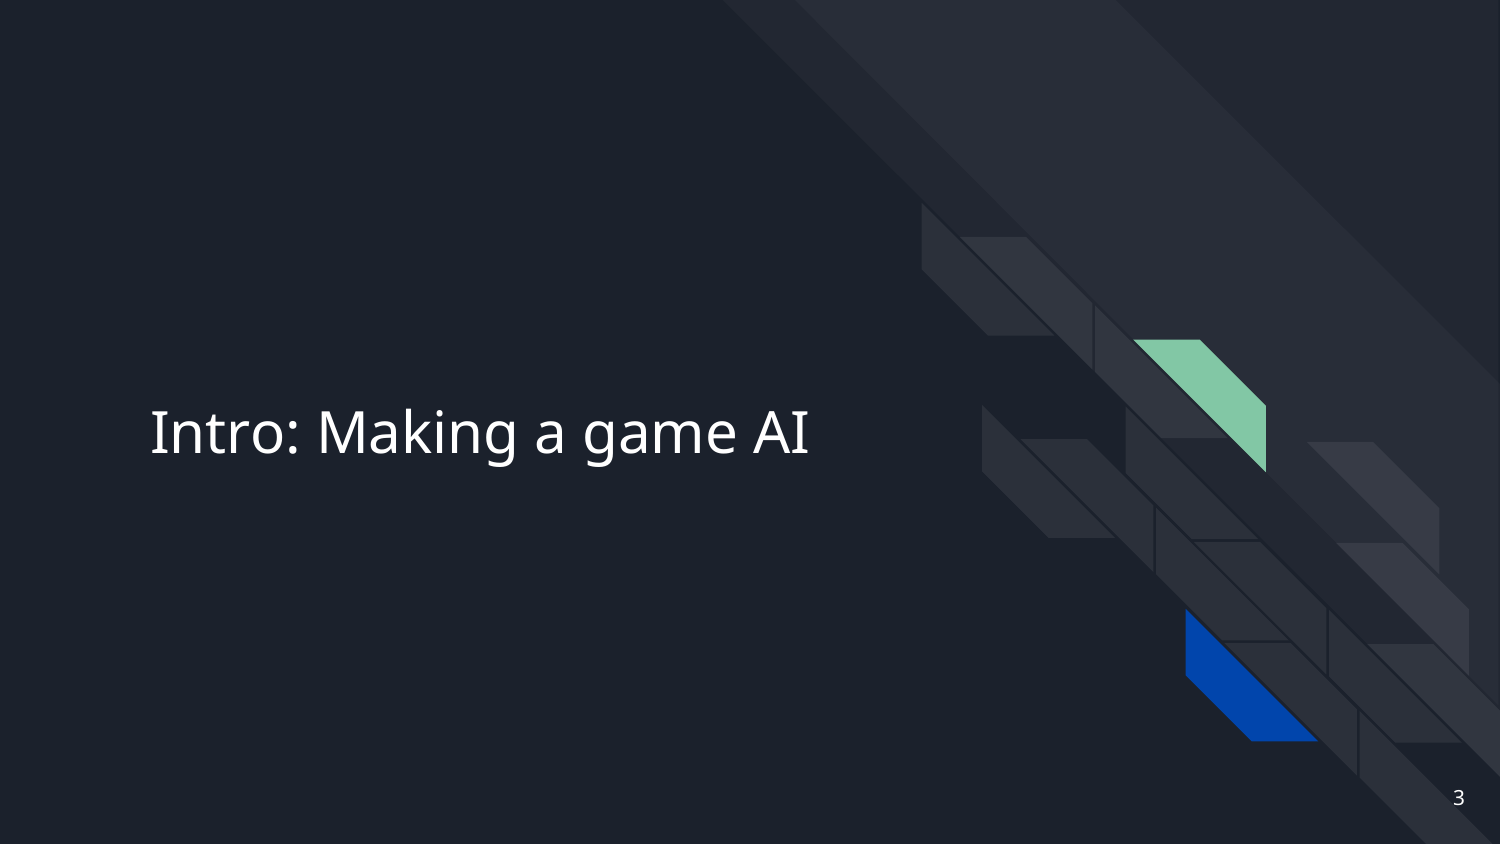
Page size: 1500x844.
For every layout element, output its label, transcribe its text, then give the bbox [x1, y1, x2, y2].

slide_number ‹#› [1389, 764, 1480, 830]
title Intro: Making a game AI [135, 142, 888, 720]
